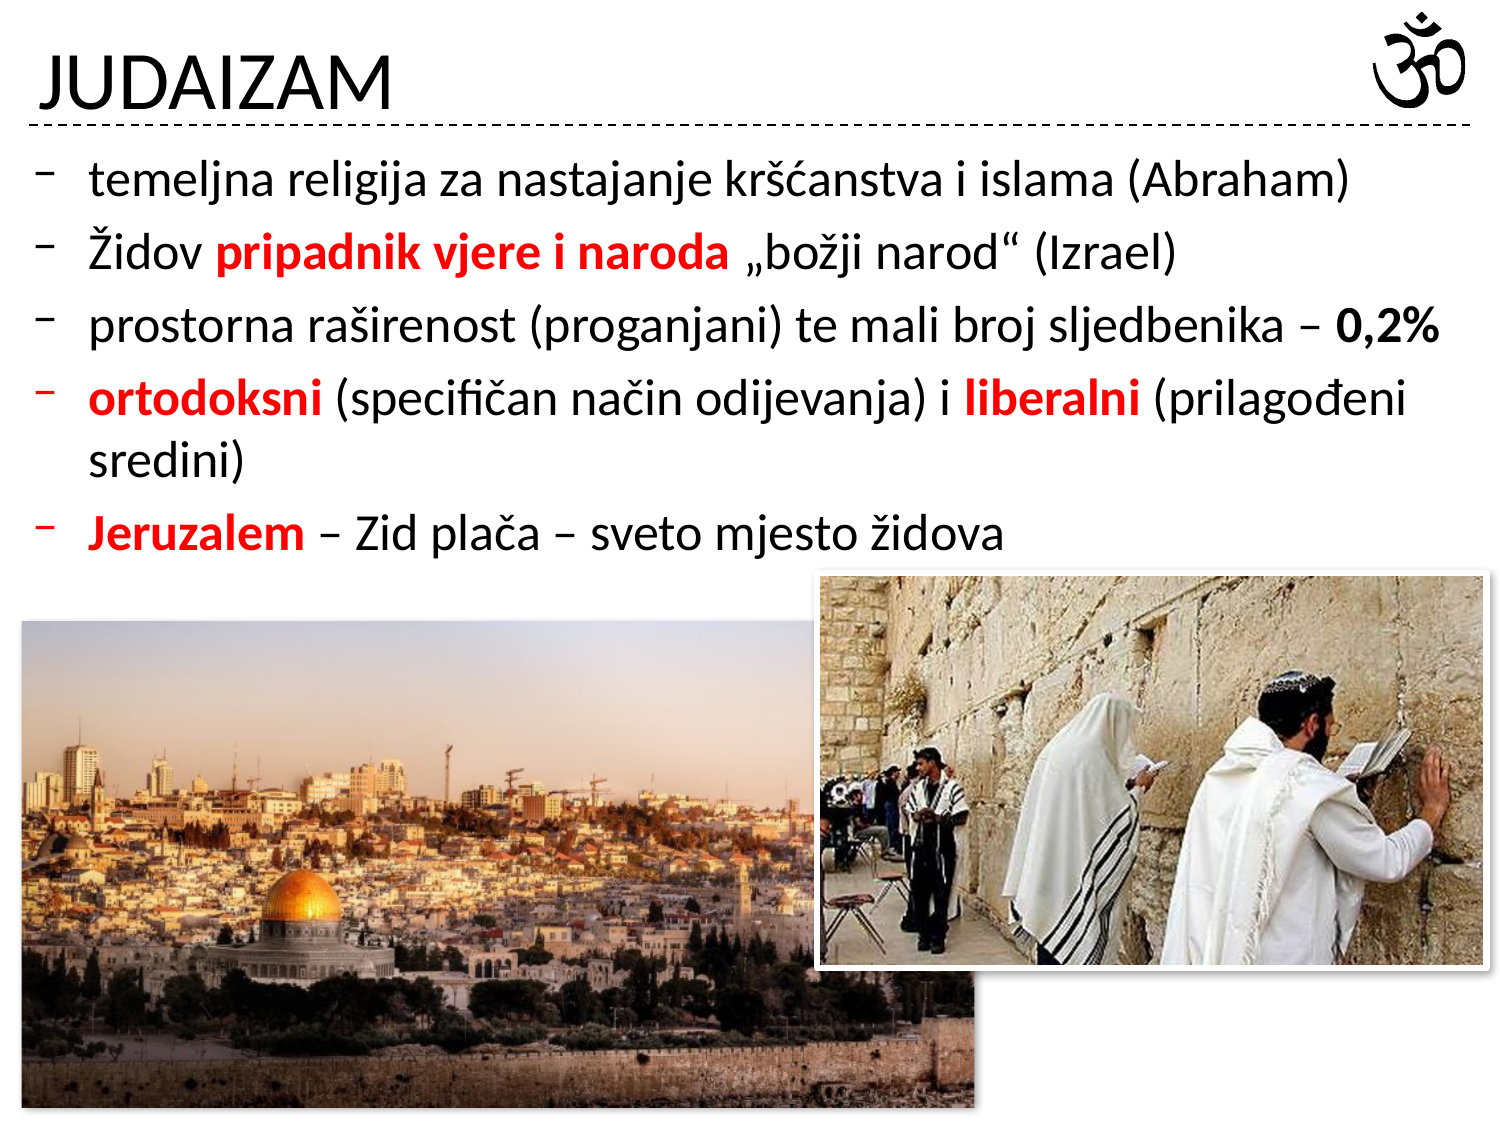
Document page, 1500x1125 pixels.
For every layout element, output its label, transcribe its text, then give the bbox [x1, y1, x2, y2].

picture [21, 575, 1484, 1108]
picture [1364, 7, 1471, 114]
title JUDAIZAM [23, 23, 1477, 129]
list temeljna religija za nastajanje kršćanstva i islama (Abraham) Židov pripadnik vjere i naroda „božji narod“ (Izrael) prostorna raširenost (proganjani) te mali broj sljedbenika – 0,2% ortodoksni (specifičan način odijevanja) i liberalni (prilagođeni sredini) Jeruzalem – Zid plača – sveto mjesto židova [17, 137, 1484, 623]
